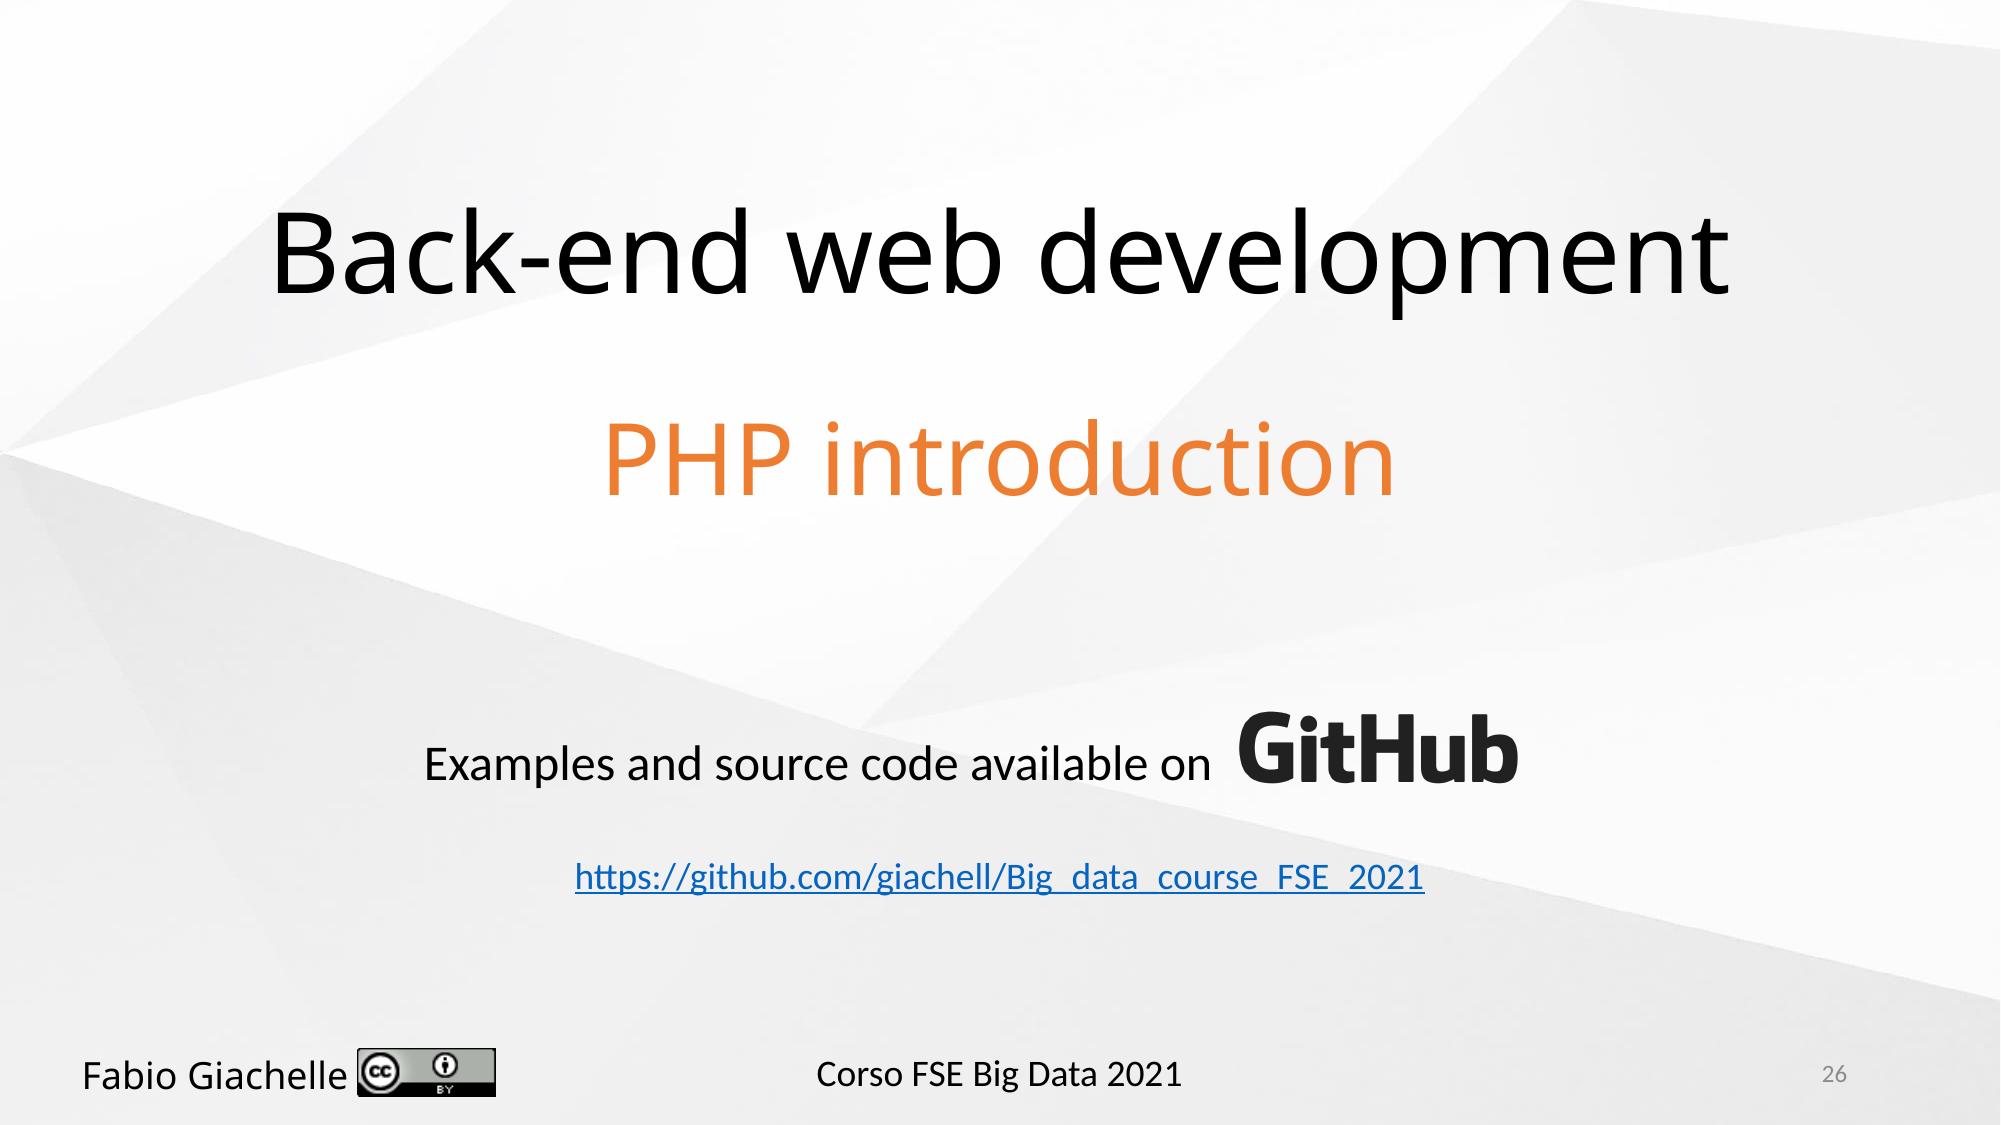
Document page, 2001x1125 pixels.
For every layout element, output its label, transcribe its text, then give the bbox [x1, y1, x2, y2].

text_box Fabio Giachelle [66, 1044, 364, 1105]
text_box https://github.com/giachell/Big_data_course_FSE_2021 [559, 844, 1440, 904]
text_box Corso FSE Big Data 2021 [801, 1041, 1198, 1102]
text_box PHP introduction [249, 383, 1750, 525]
slide_number 26 [1412, 1042, 1863, 1103]
subtitle Examples and source code available on [408, 729, 1240, 815]
picture [0, 0, 2001, 1125]
title Back-end web development [249, 184, 1750, 325]
